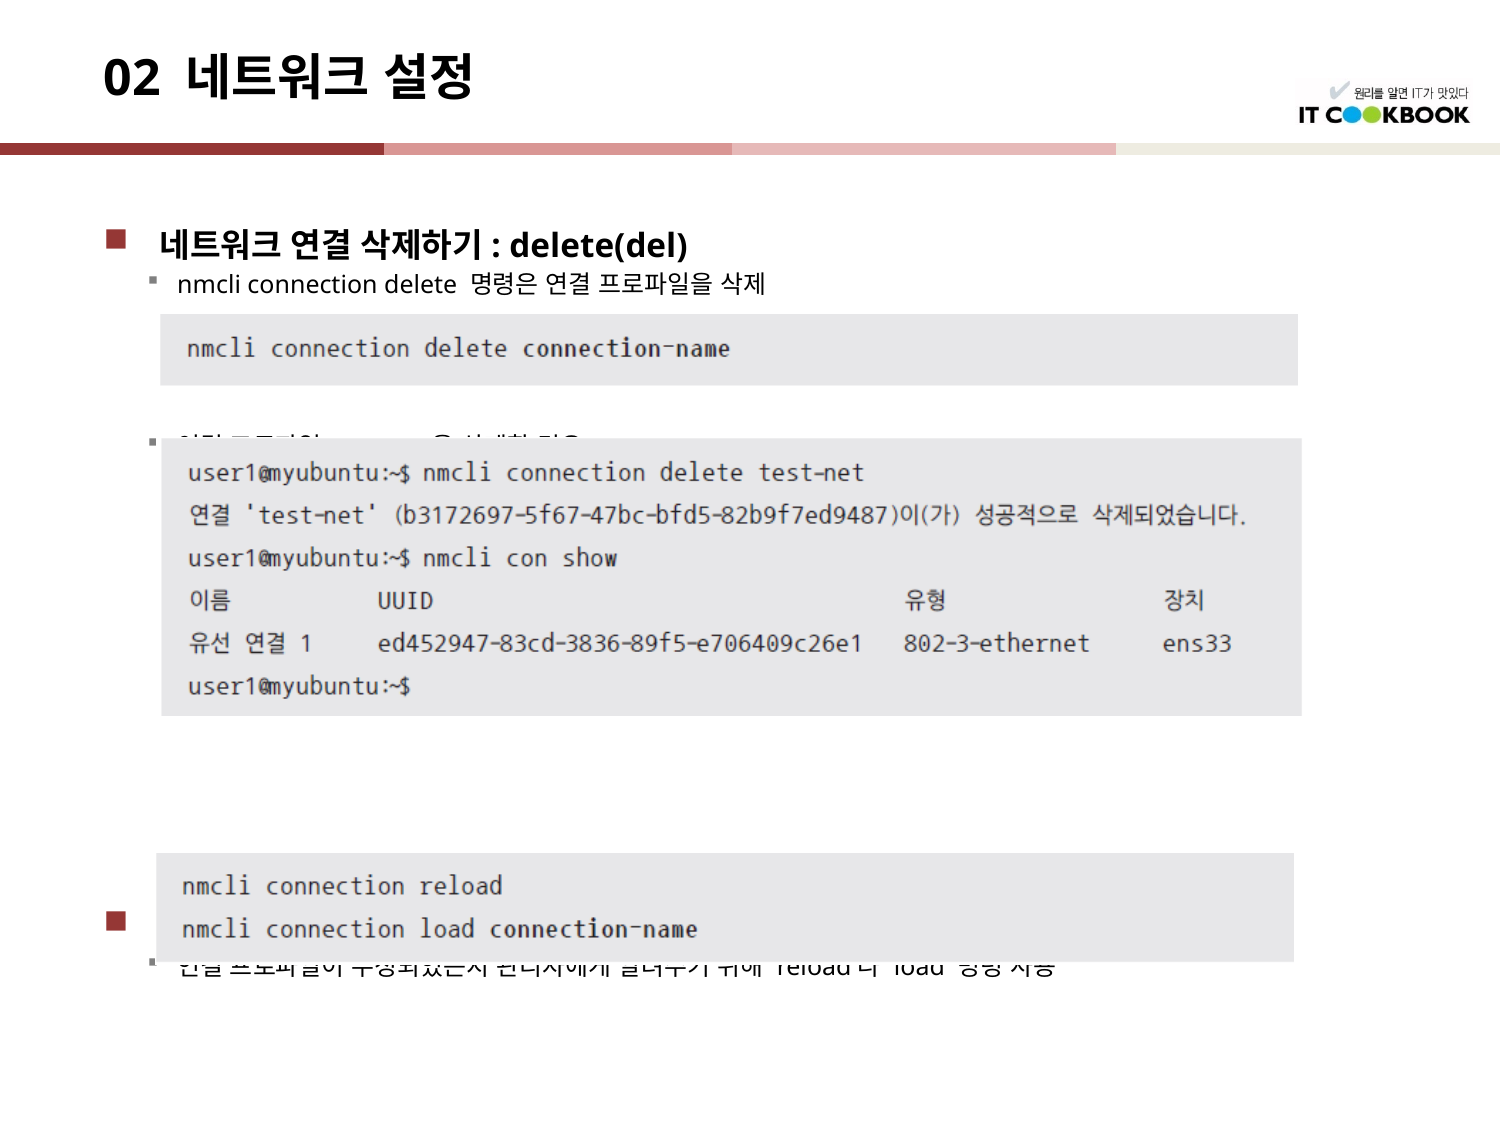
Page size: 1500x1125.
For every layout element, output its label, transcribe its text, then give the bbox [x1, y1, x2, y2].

picture [1295, 78, 1473, 125]
list 네트워크 연결 삭제하기: delete(del) nmcli connection delete 명령은 연결 프로파일을 삭제 연결 프로파일 test-net을 삭제할 경우 네트워크 연결 프로파일 읽어오기: reload, load 연결 프로파일이 수정되었는지 관리자에게 알려주기 위해 reload나 load 명령 사용 [88, 196, 1436, 1083]
title 02 네트워크 설정 [88, 30, 1330, 121]
picture [155, 853, 1294, 965]
picture [159, 314, 1298, 390]
picture [156, 437, 1312, 717]
